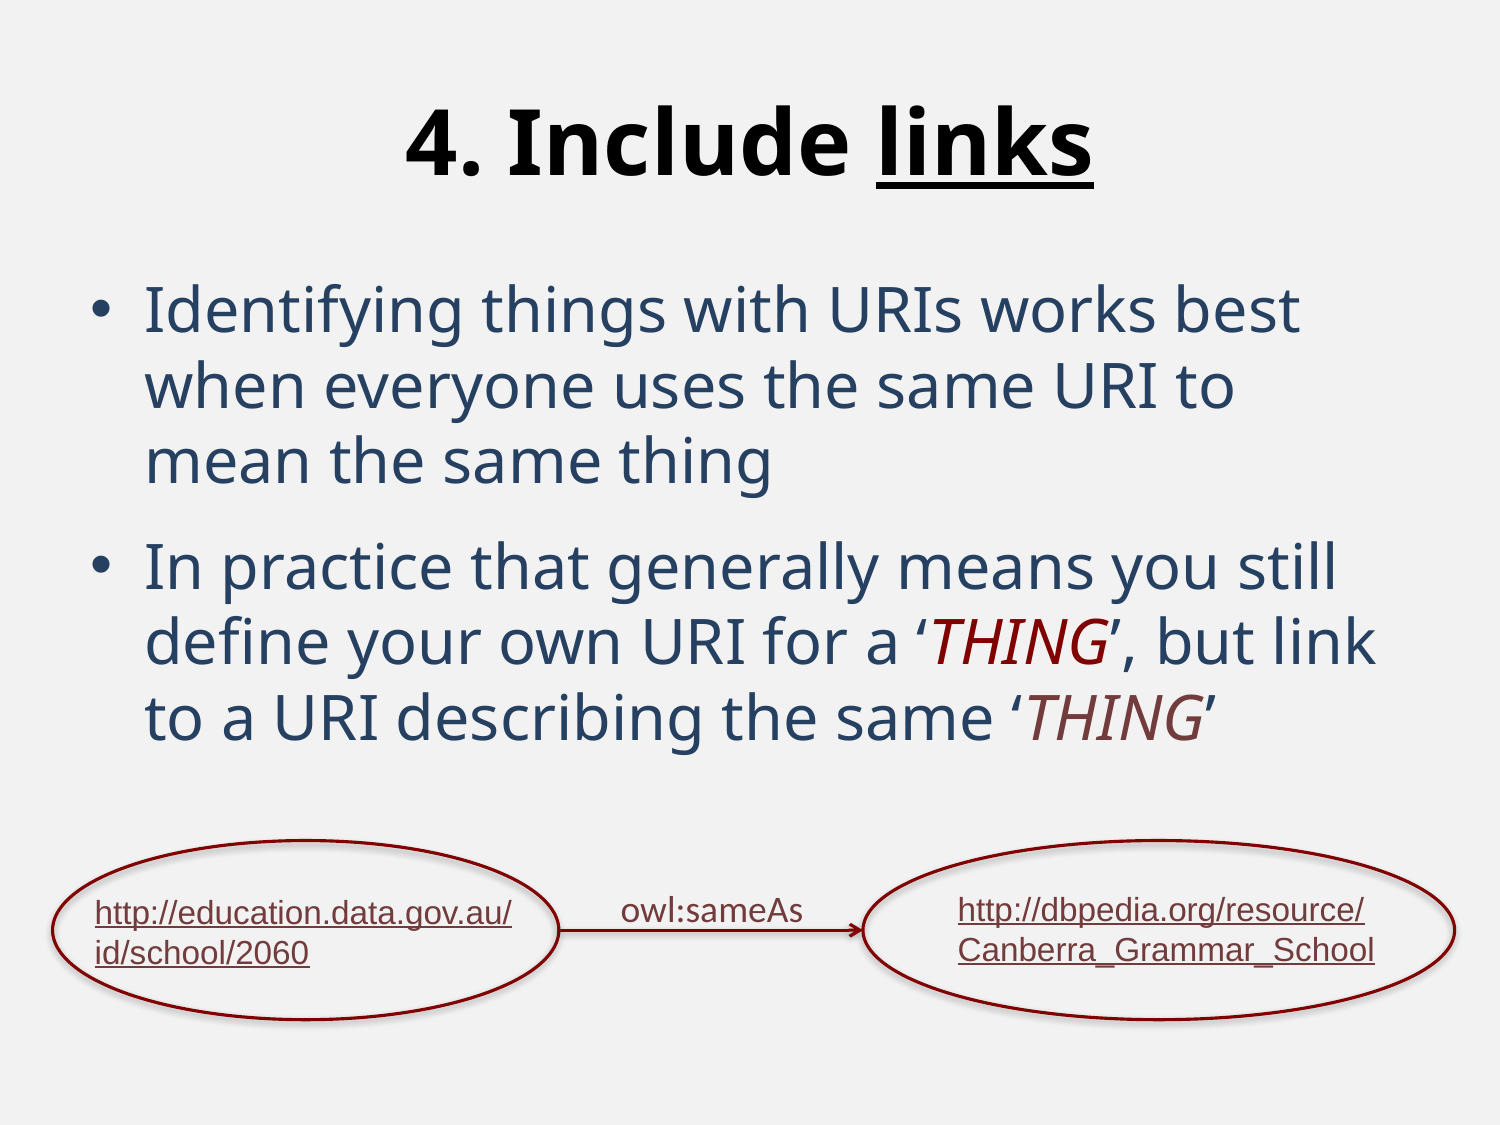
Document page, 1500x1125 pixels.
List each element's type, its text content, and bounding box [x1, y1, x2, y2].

list Identifying things with URIs works best when everyone uses the same URI to mean the same thing In practice that generally means you still define your own URI for a ‘THING’, but link to a URI describing the same ‘THING’ [75, 262, 1425, 770]
text_box http://dbpedia.org/resource/ Canberra_Grammar_School [942, 880, 1500, 976]
text_box [91, 979, 520, 1021]
text_box owl:sameAs [605, 878, 819, 929]
title 4. Include links [75, 45, 1425, 233]
text_box [88, 839, 523, 883]
text_box [862, 839, 1415, 1021]
text_box http://education.data.gov.au/ id/school/2060 [79, 883, 637, 979]
text_box [51, 889, 79, 971]
